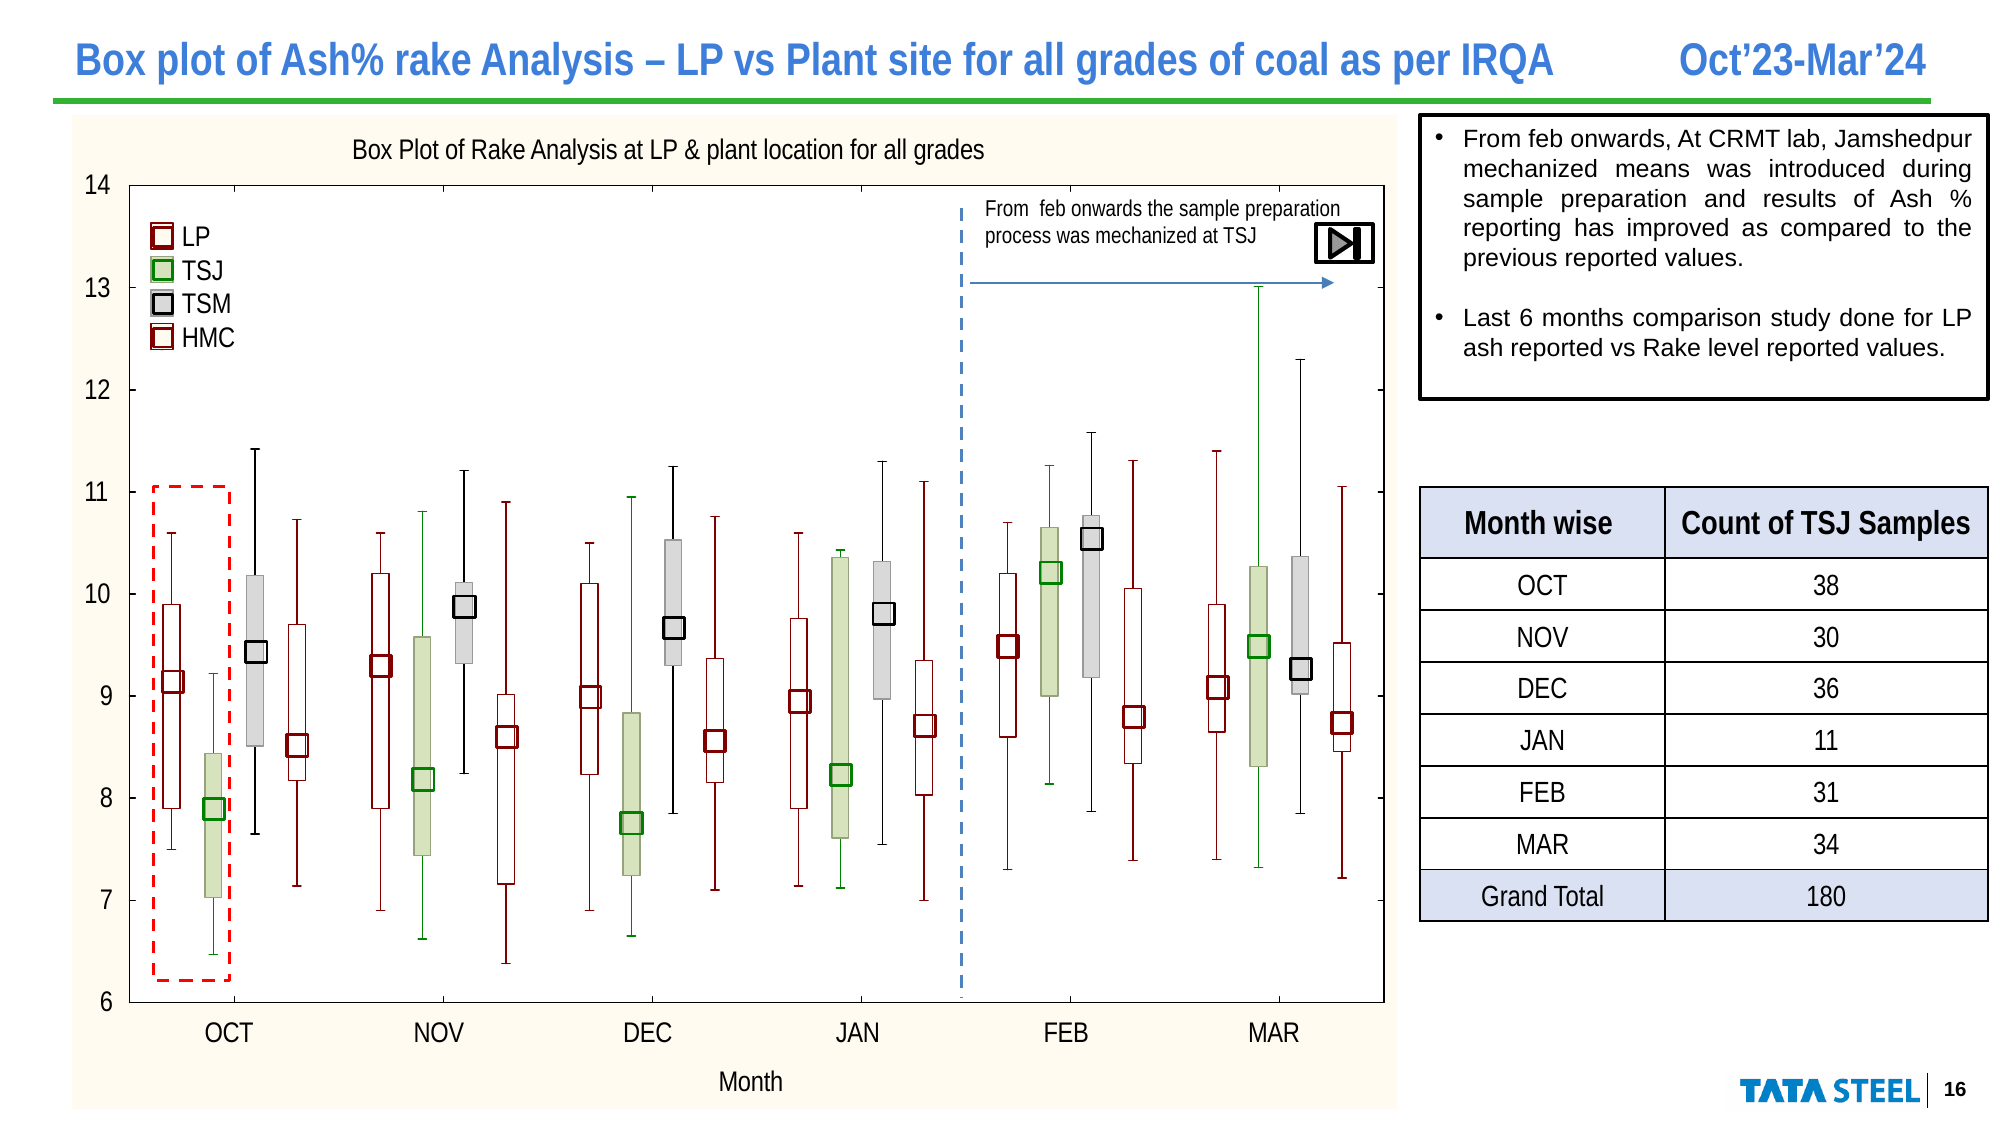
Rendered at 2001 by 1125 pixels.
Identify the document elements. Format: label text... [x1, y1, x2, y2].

table_cell DEC [1421, 663, 1664, 713]
table_header Count of TSJ Samples [1666, 488, 1987, 557]
table_cell 11 [1666, 715, 1987, 765]
table_cell 38 [1666, 559, 1987, 609]
table_cell Grand Total [1421, 870, 1664, 920]
table_cell JAN [1421, 715, 1664, 765]
table_cell 180 [1666, 870, 1987, 920]
table_header Month wise [1421, 488, 1664, 557]
table_cell 34 [1666, 819, 1987, 869]
table_cell OCT [1421, 559, 1664, 609]
table_cell 31 [1666, 767, 1987, 817]
text_box From feb onwards, At CRMT lab, Jamshedpur mechanized means was introduced during sample preparation and results of Ash % reporting has improved as compared to the previous reported values. Last 6 months comparison study done for LP ash reported vs Rake level reported values. [1418, 113, 1990, 401]
table_cell MAR [1421, 819, 1664, 869]
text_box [71, 114, 1397, 1109]
table_cell 30 [1666, 611, 1987, 661]
table_cell FEB [1421, 767, 1664, 817]
text_box Box plot of Ash% rake Analysis – LP vs Plant site for all grades of coal as per IRQA Oct’23-Mar’24 [60, 21, 1960, 92]
table_cell NOV [1421, 611, 1664, 661]
table_cell 36 [1666, 663, 1987, 713]
